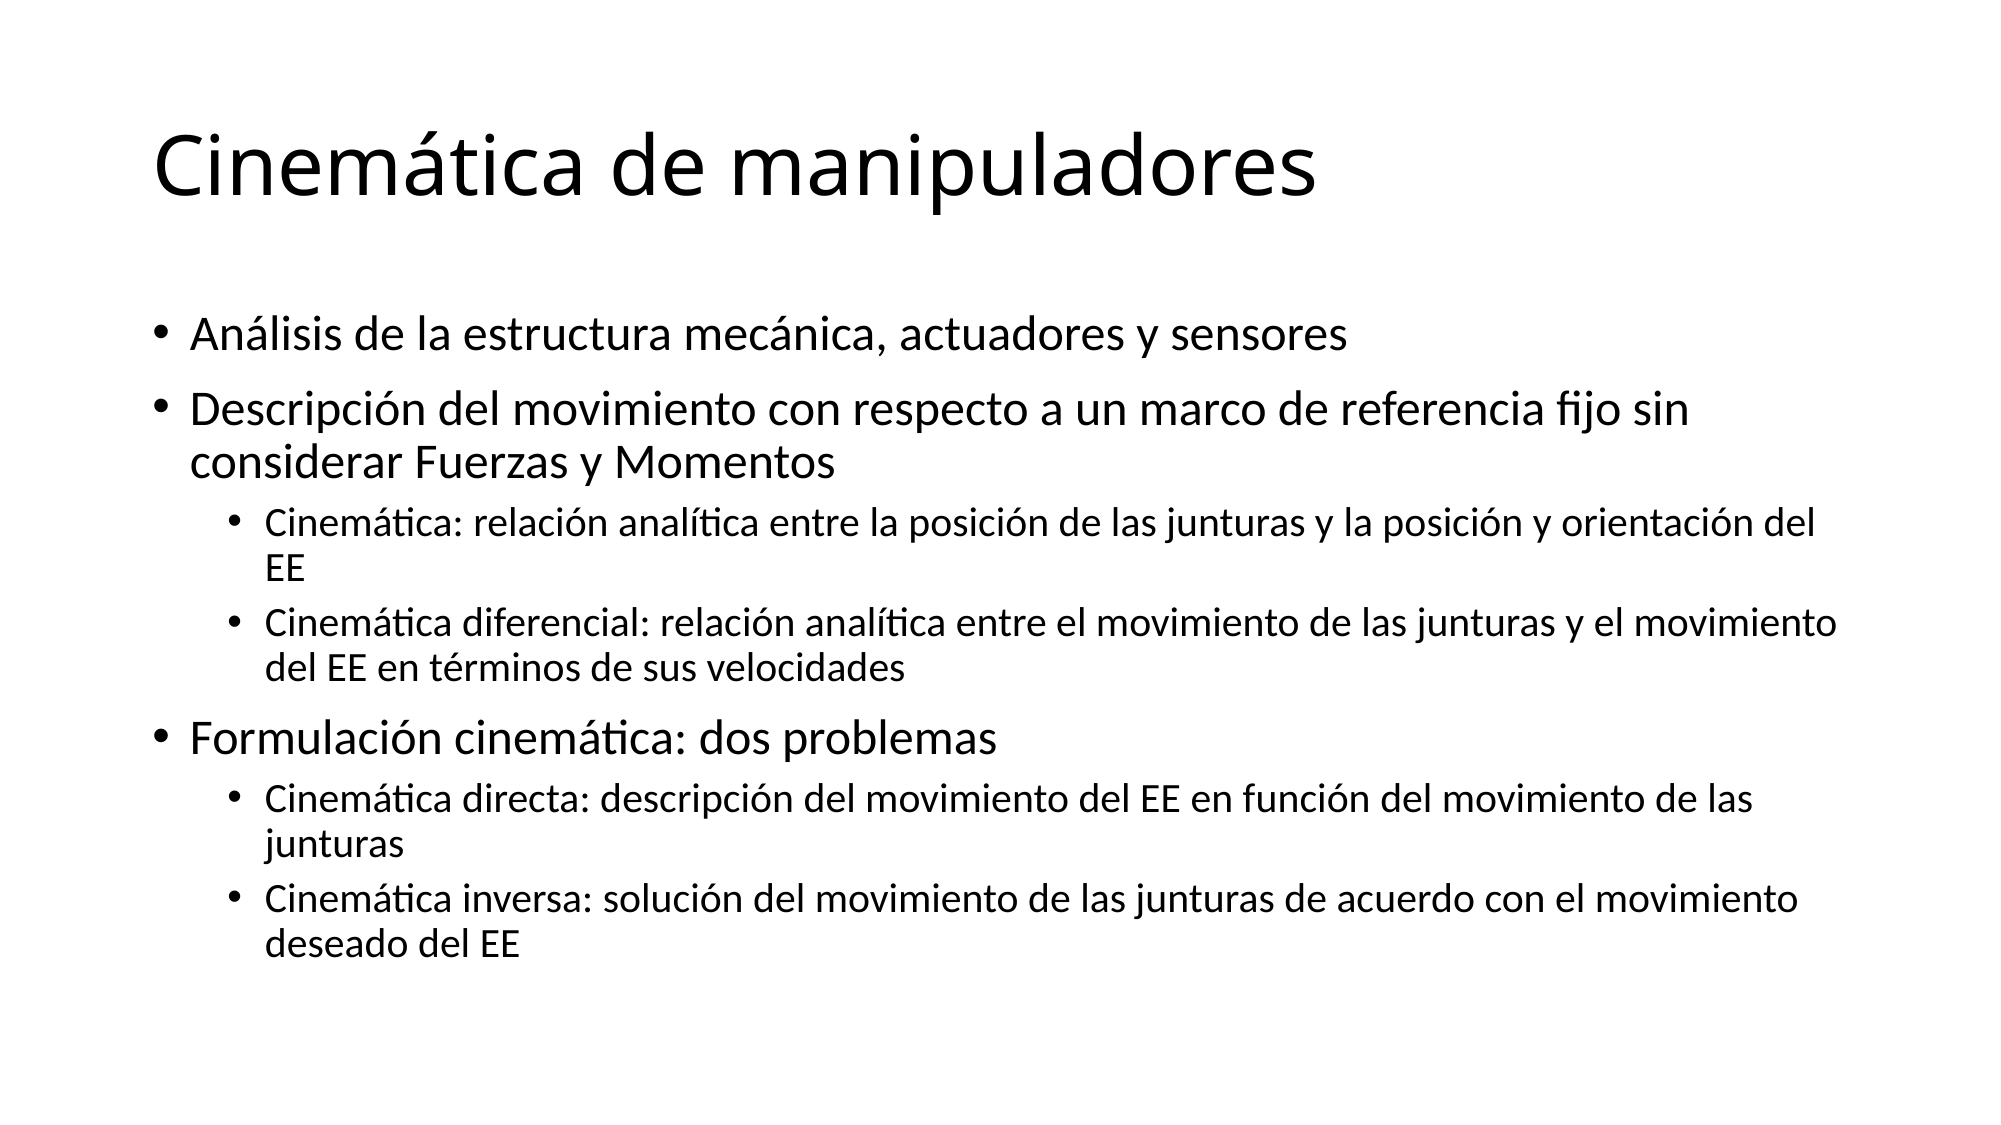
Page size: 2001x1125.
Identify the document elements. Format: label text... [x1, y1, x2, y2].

title Cinemática de manipuladores [137, 59, 1863, 278]
list Análisis de la estructura mecánica, actuadores y sensores Descripción del movimiento con respecto a un marco de referencia fijo sin considerar Fuerzas y Momentos Cinemática: relación analítica entre la posición de las junturas y la posición y orientación del EE Cinemática diferencial: relación analítica entre el movimiento de las junturas y el movimiento del EE en términos de sus velocidades Formulación cinemática: dos problemas Cinemática directa: descripción del movimiento del EE en función del movimiento de las junturas Cinemática inversa: solución del movimiento de las junturas de acuerdo con el movimiento deseado del EE [137, 299, 1863, 1014]
